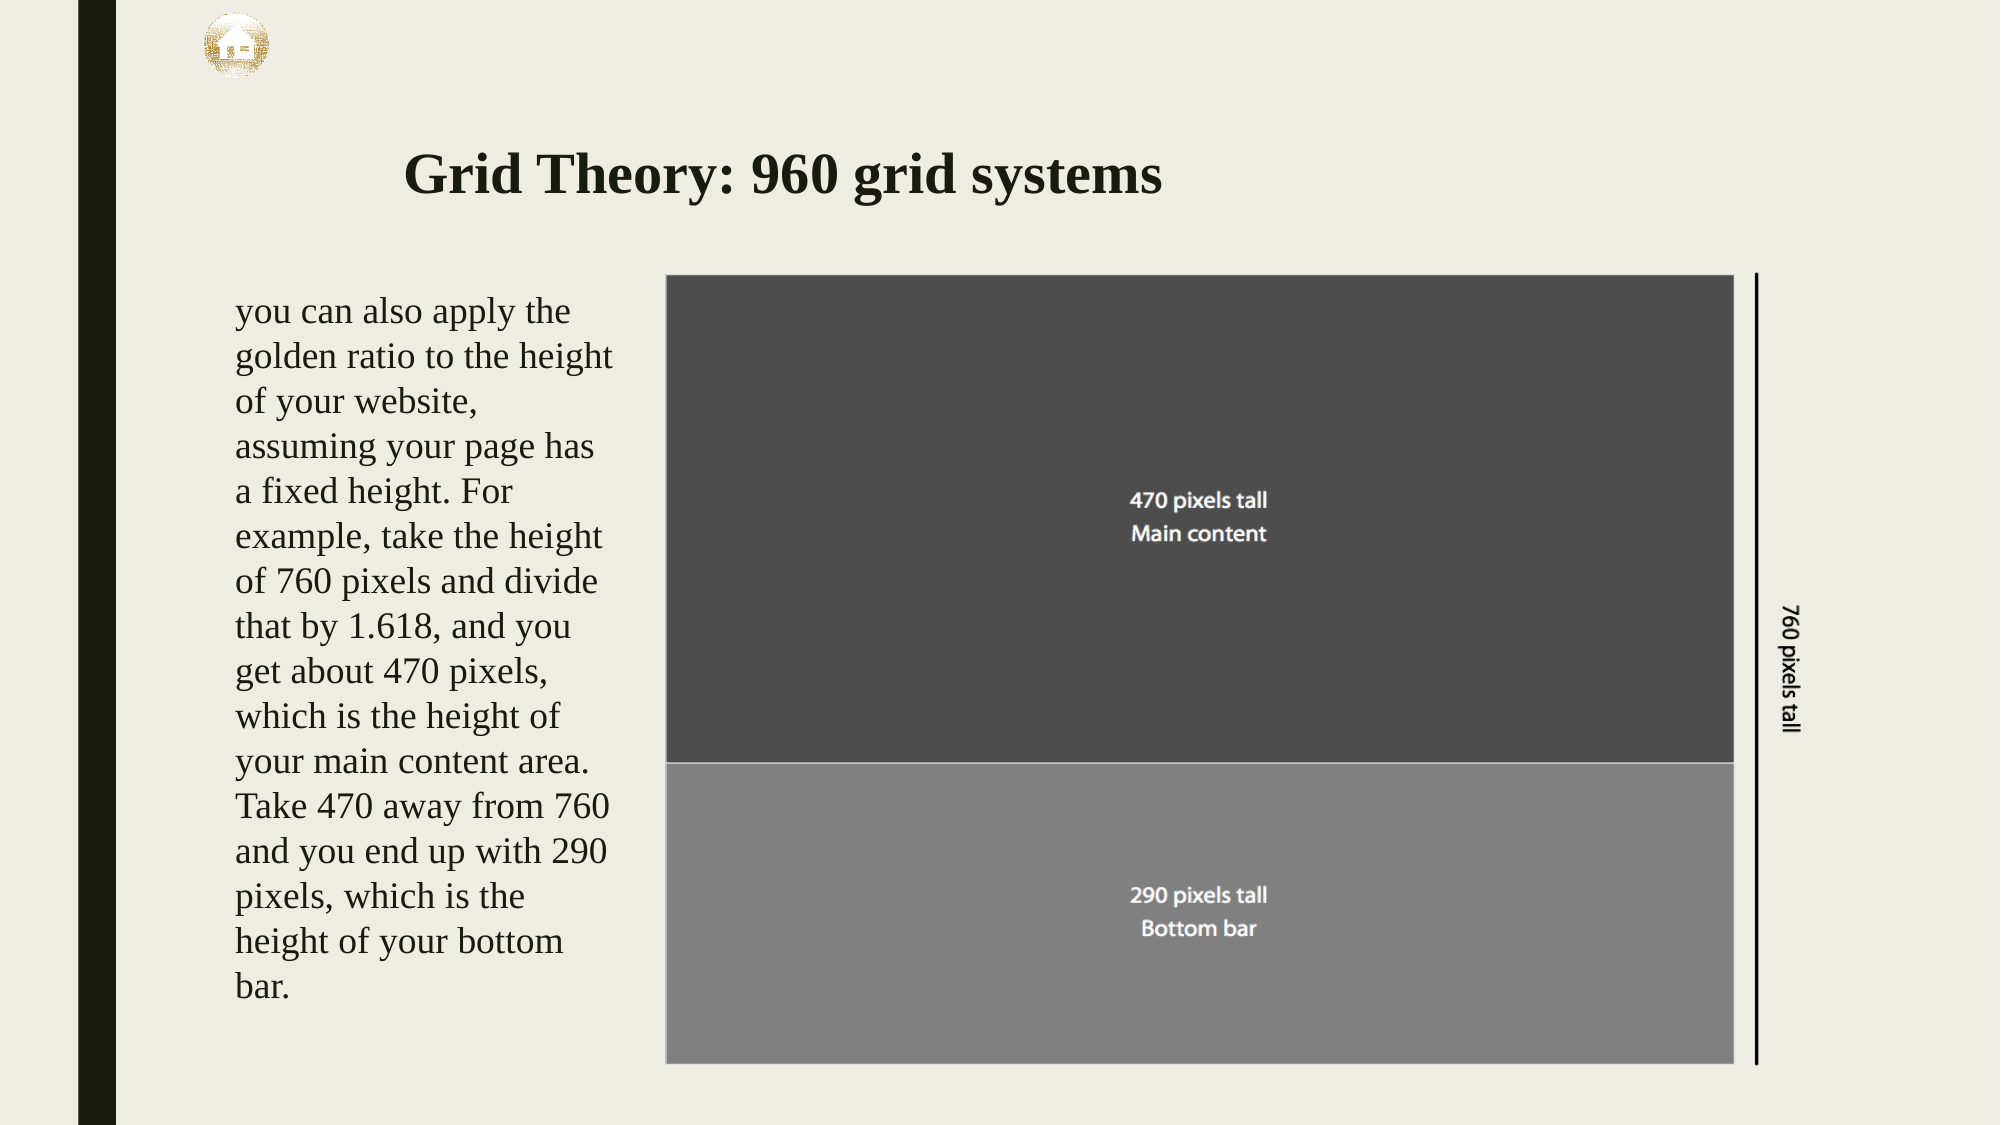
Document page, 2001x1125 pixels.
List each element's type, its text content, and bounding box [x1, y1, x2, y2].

text_box Grid Theory: 960 grid systems [388, 0, 1729, 213]
picture [662, 270, 1804, 1067]
picture [202, 11, 270, 79]
text_box you can also apply the golden ratio to the height of your website, assuming your page has a fixed height. For example, take the height of 760 pixels and divide that by 1.618, and you get about 470 pixels, which is the height of your main content area. Take 470 away from 760 and you end up with 290 pixels, which is the height of your bottom bar. [220, 278, 634, 1014]
